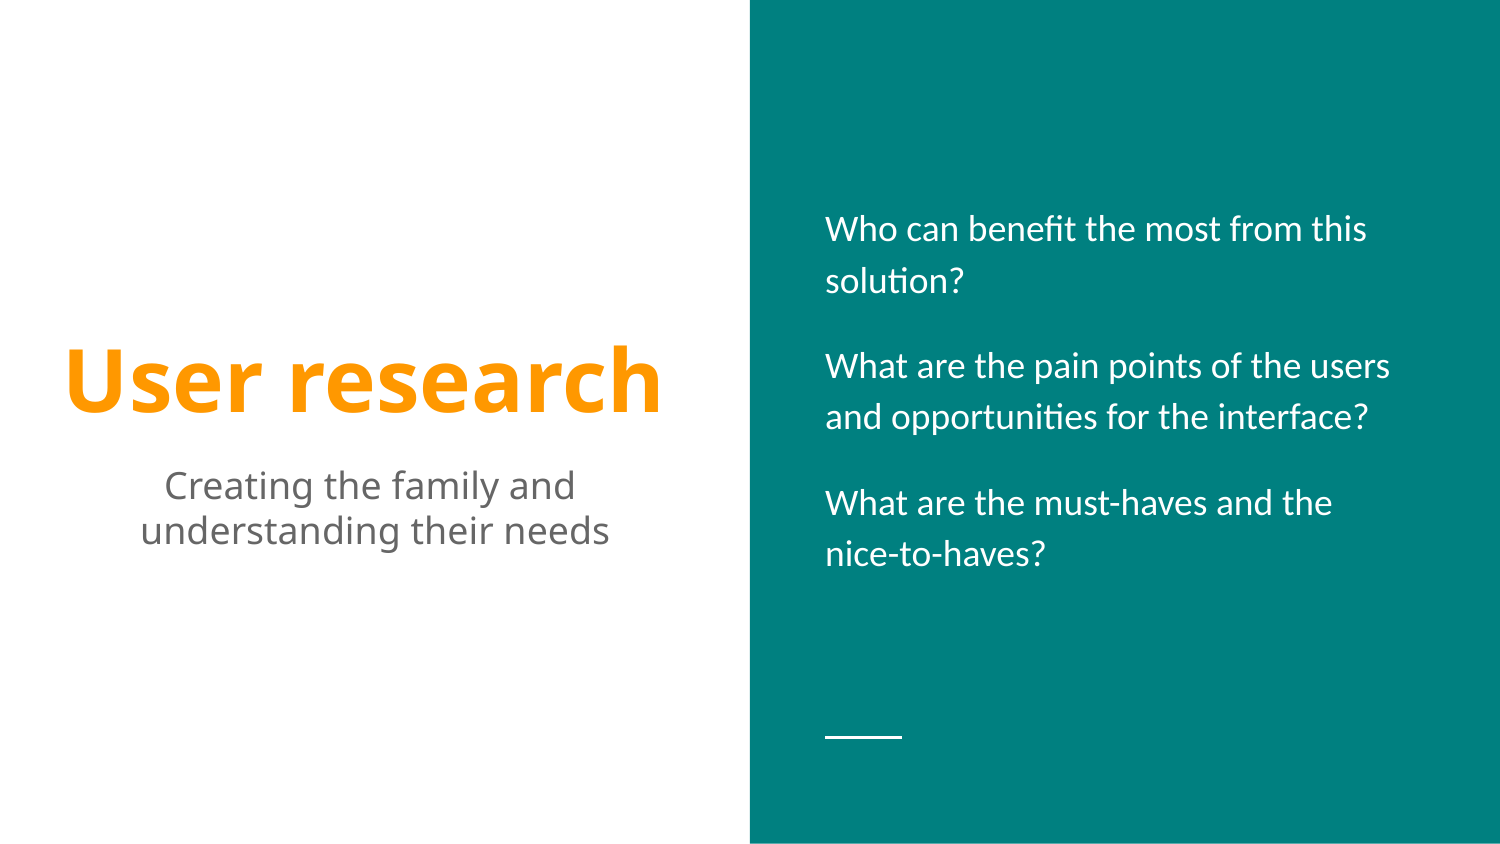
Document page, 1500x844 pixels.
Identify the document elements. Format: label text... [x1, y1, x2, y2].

title User research [43, 170, 708, 446]
list Who can benefit the most from this solution? What are the pain points of the users and opportunities for the interface? What are the must-haves and the nice-to-haves? [810, 131, 1440, 725]
subtitle Creating the family and understanding their needs [43, 447, 708, 650]
